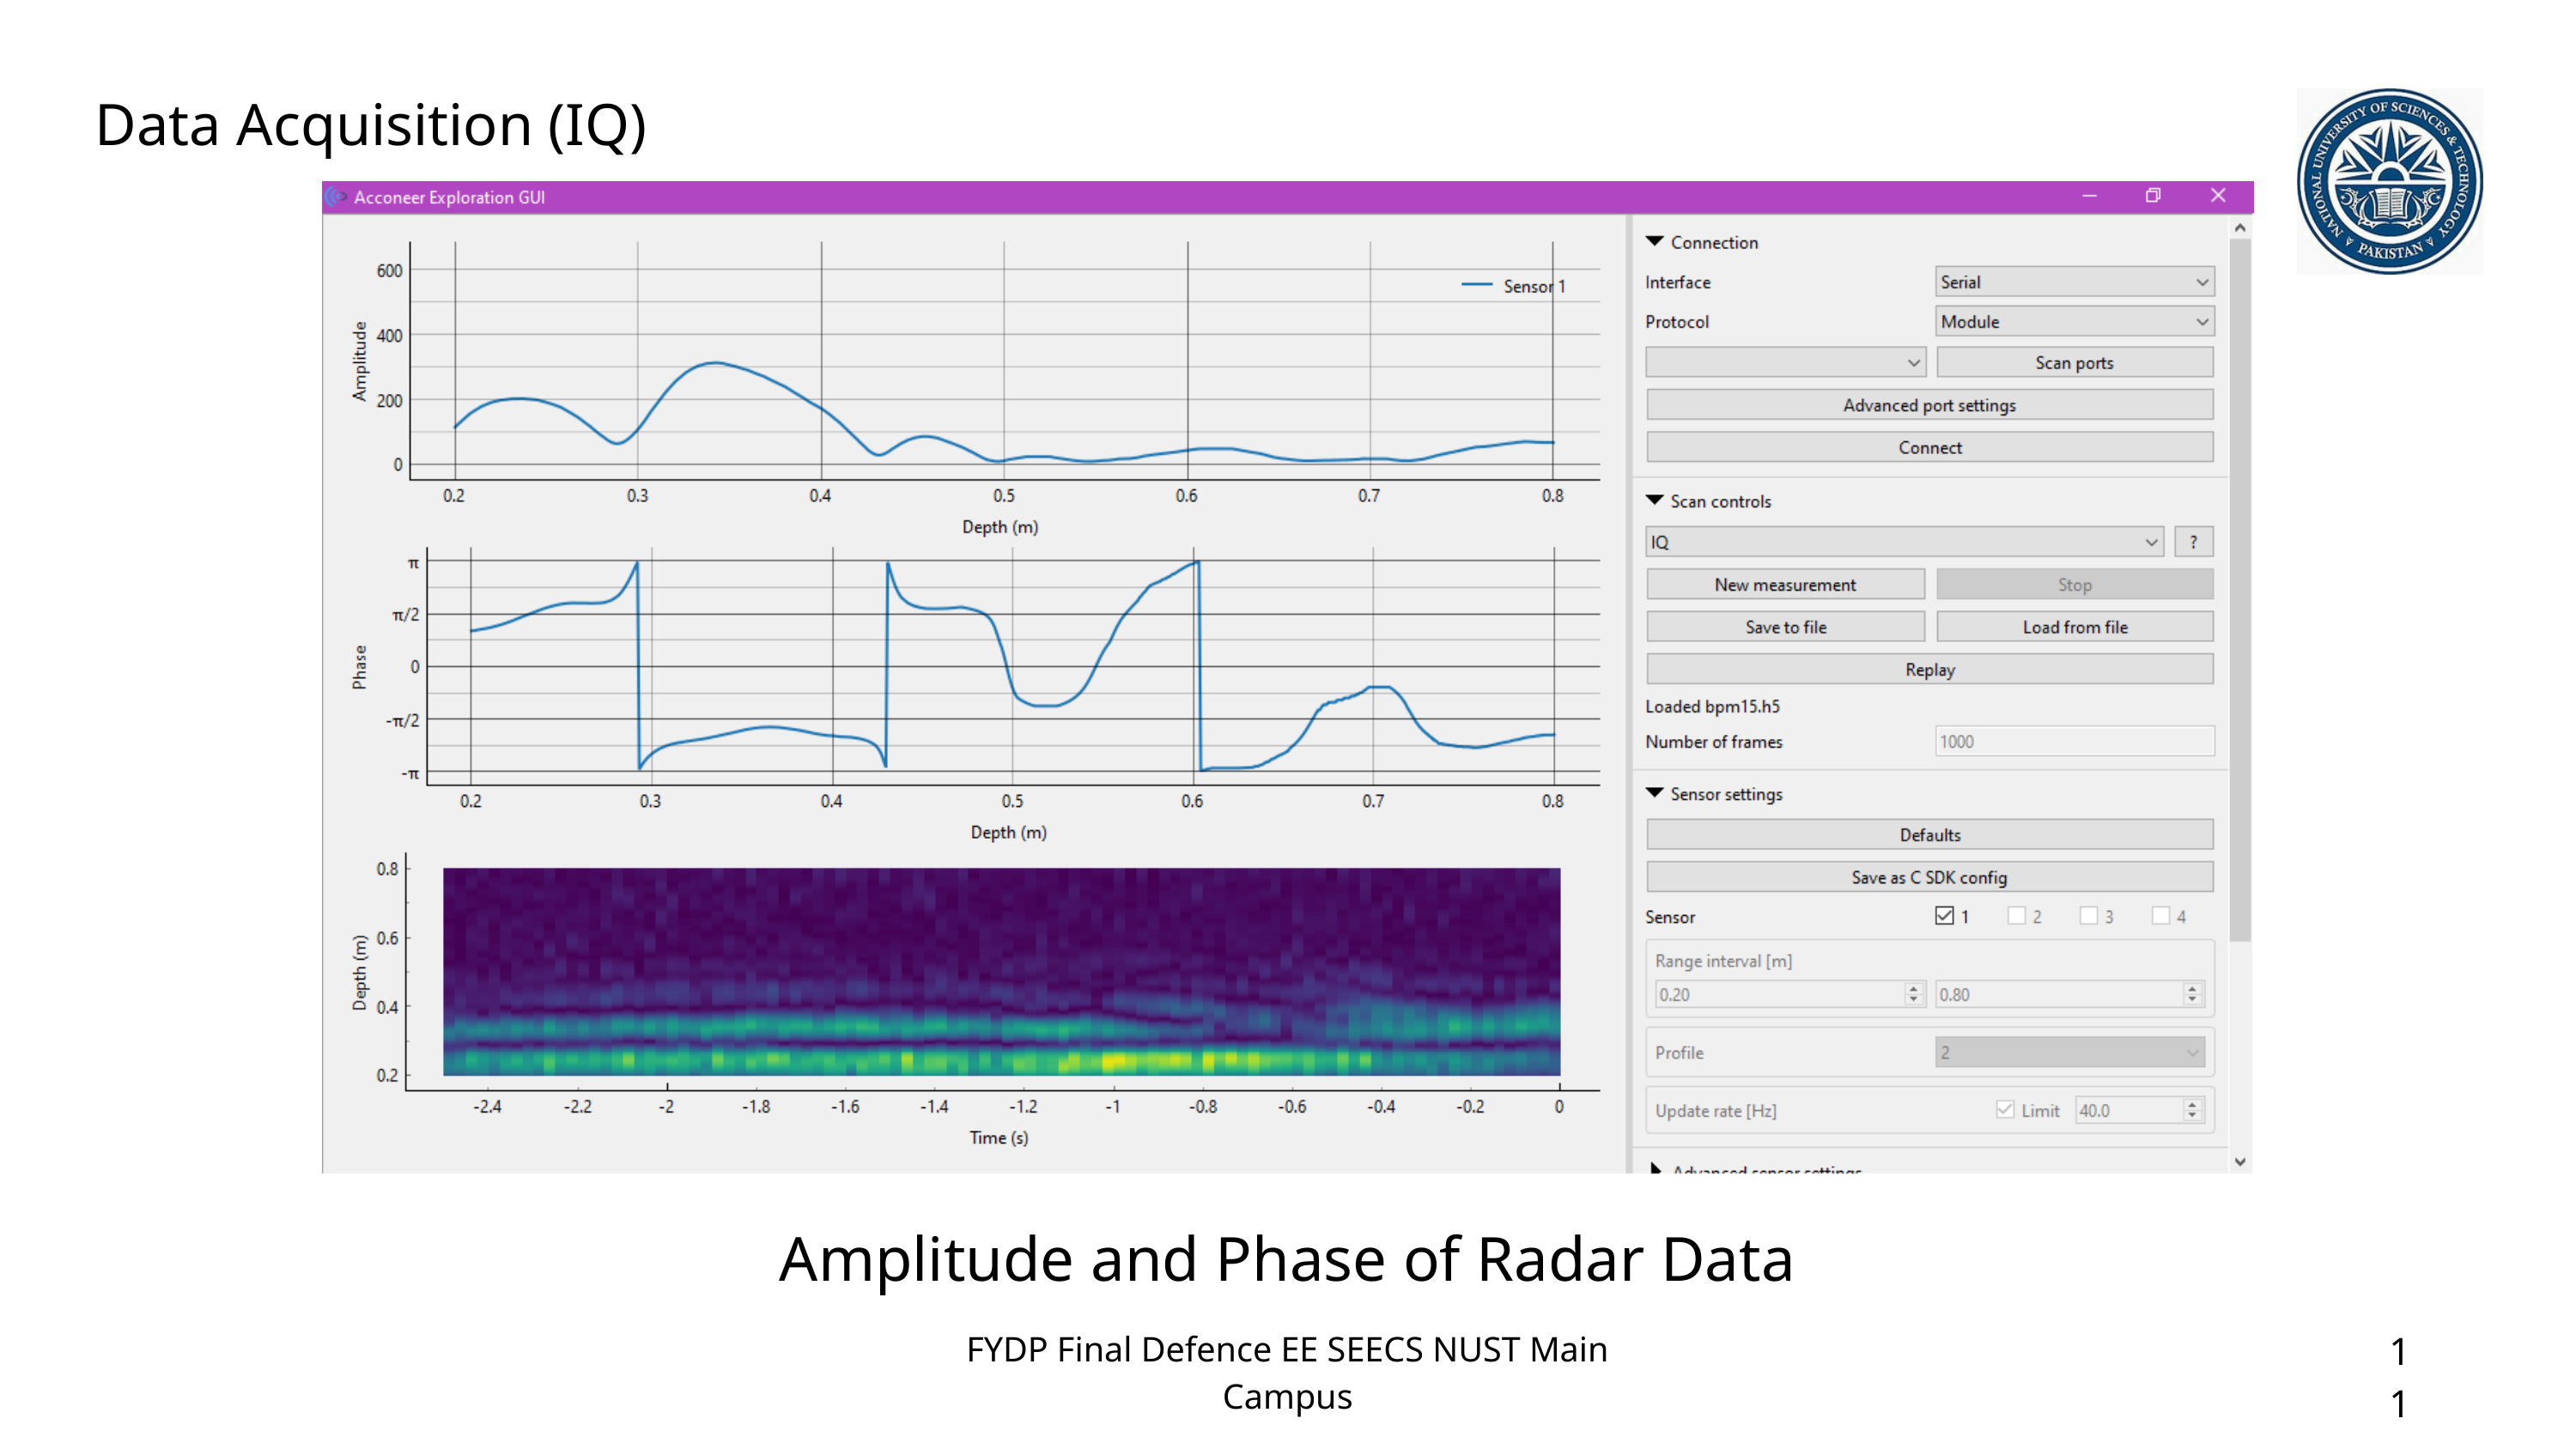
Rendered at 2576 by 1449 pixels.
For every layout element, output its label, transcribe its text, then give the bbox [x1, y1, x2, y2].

text_box Amplitude and Phase of Radar Data [768, 1208, 1808, 1294]
picture [2297, 88, 2483, 275]
text_box 11 [2380, 1319, 2419, 1425]
picture [322, 181, 2254, 1175]
text_box Data Acquisition (IQ) [94, 89, 1408, 157]
text_box FYDP Final Defence EE SEECS NUST Main Campus [949, 1321, 1627, 1416]
